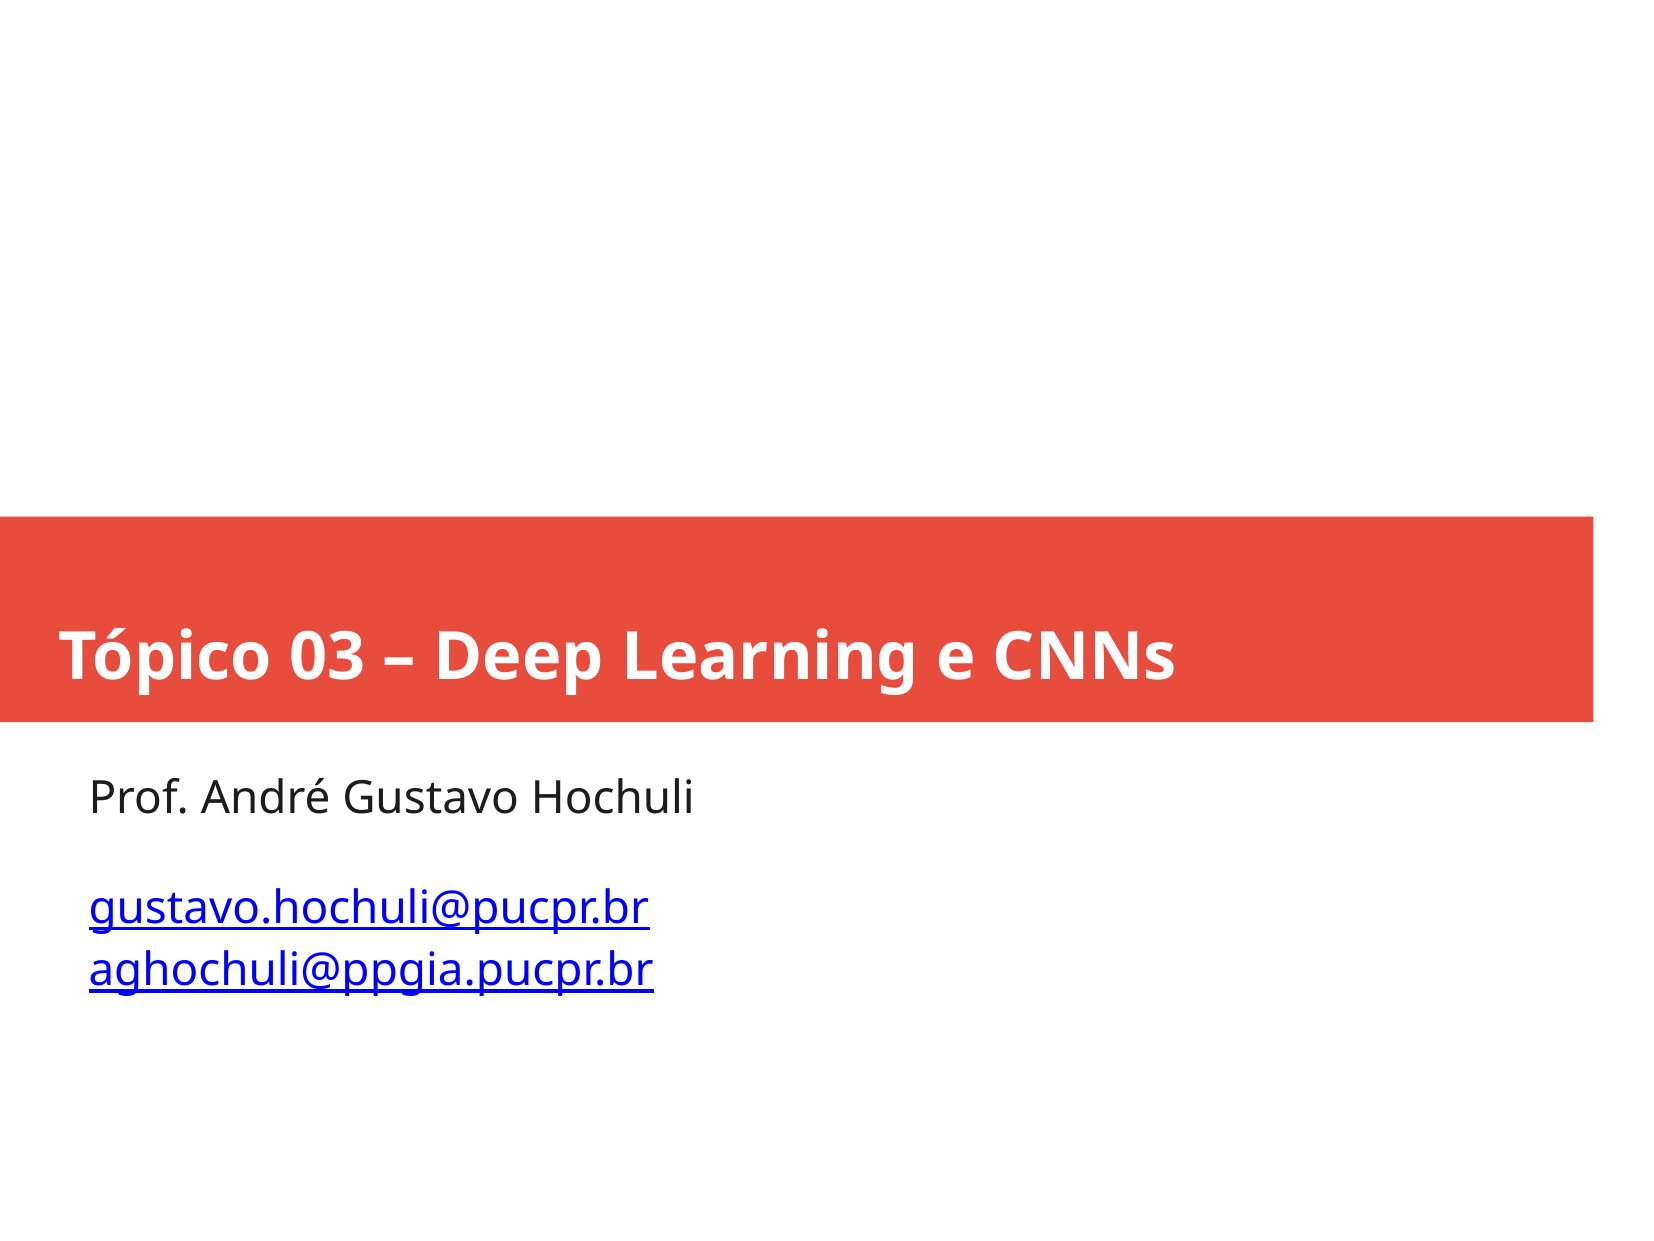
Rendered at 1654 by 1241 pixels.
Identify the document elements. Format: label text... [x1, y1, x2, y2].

text_box Tópico 03 – Deep Learning e CNNs [58, 546, 1594, 693]
text_box Prof. André Gustavo Hochuli gustavo.hochuli@pucpr.br aghochuli@ppgia.pucpr.br [88, 767, 1594, 1180]
